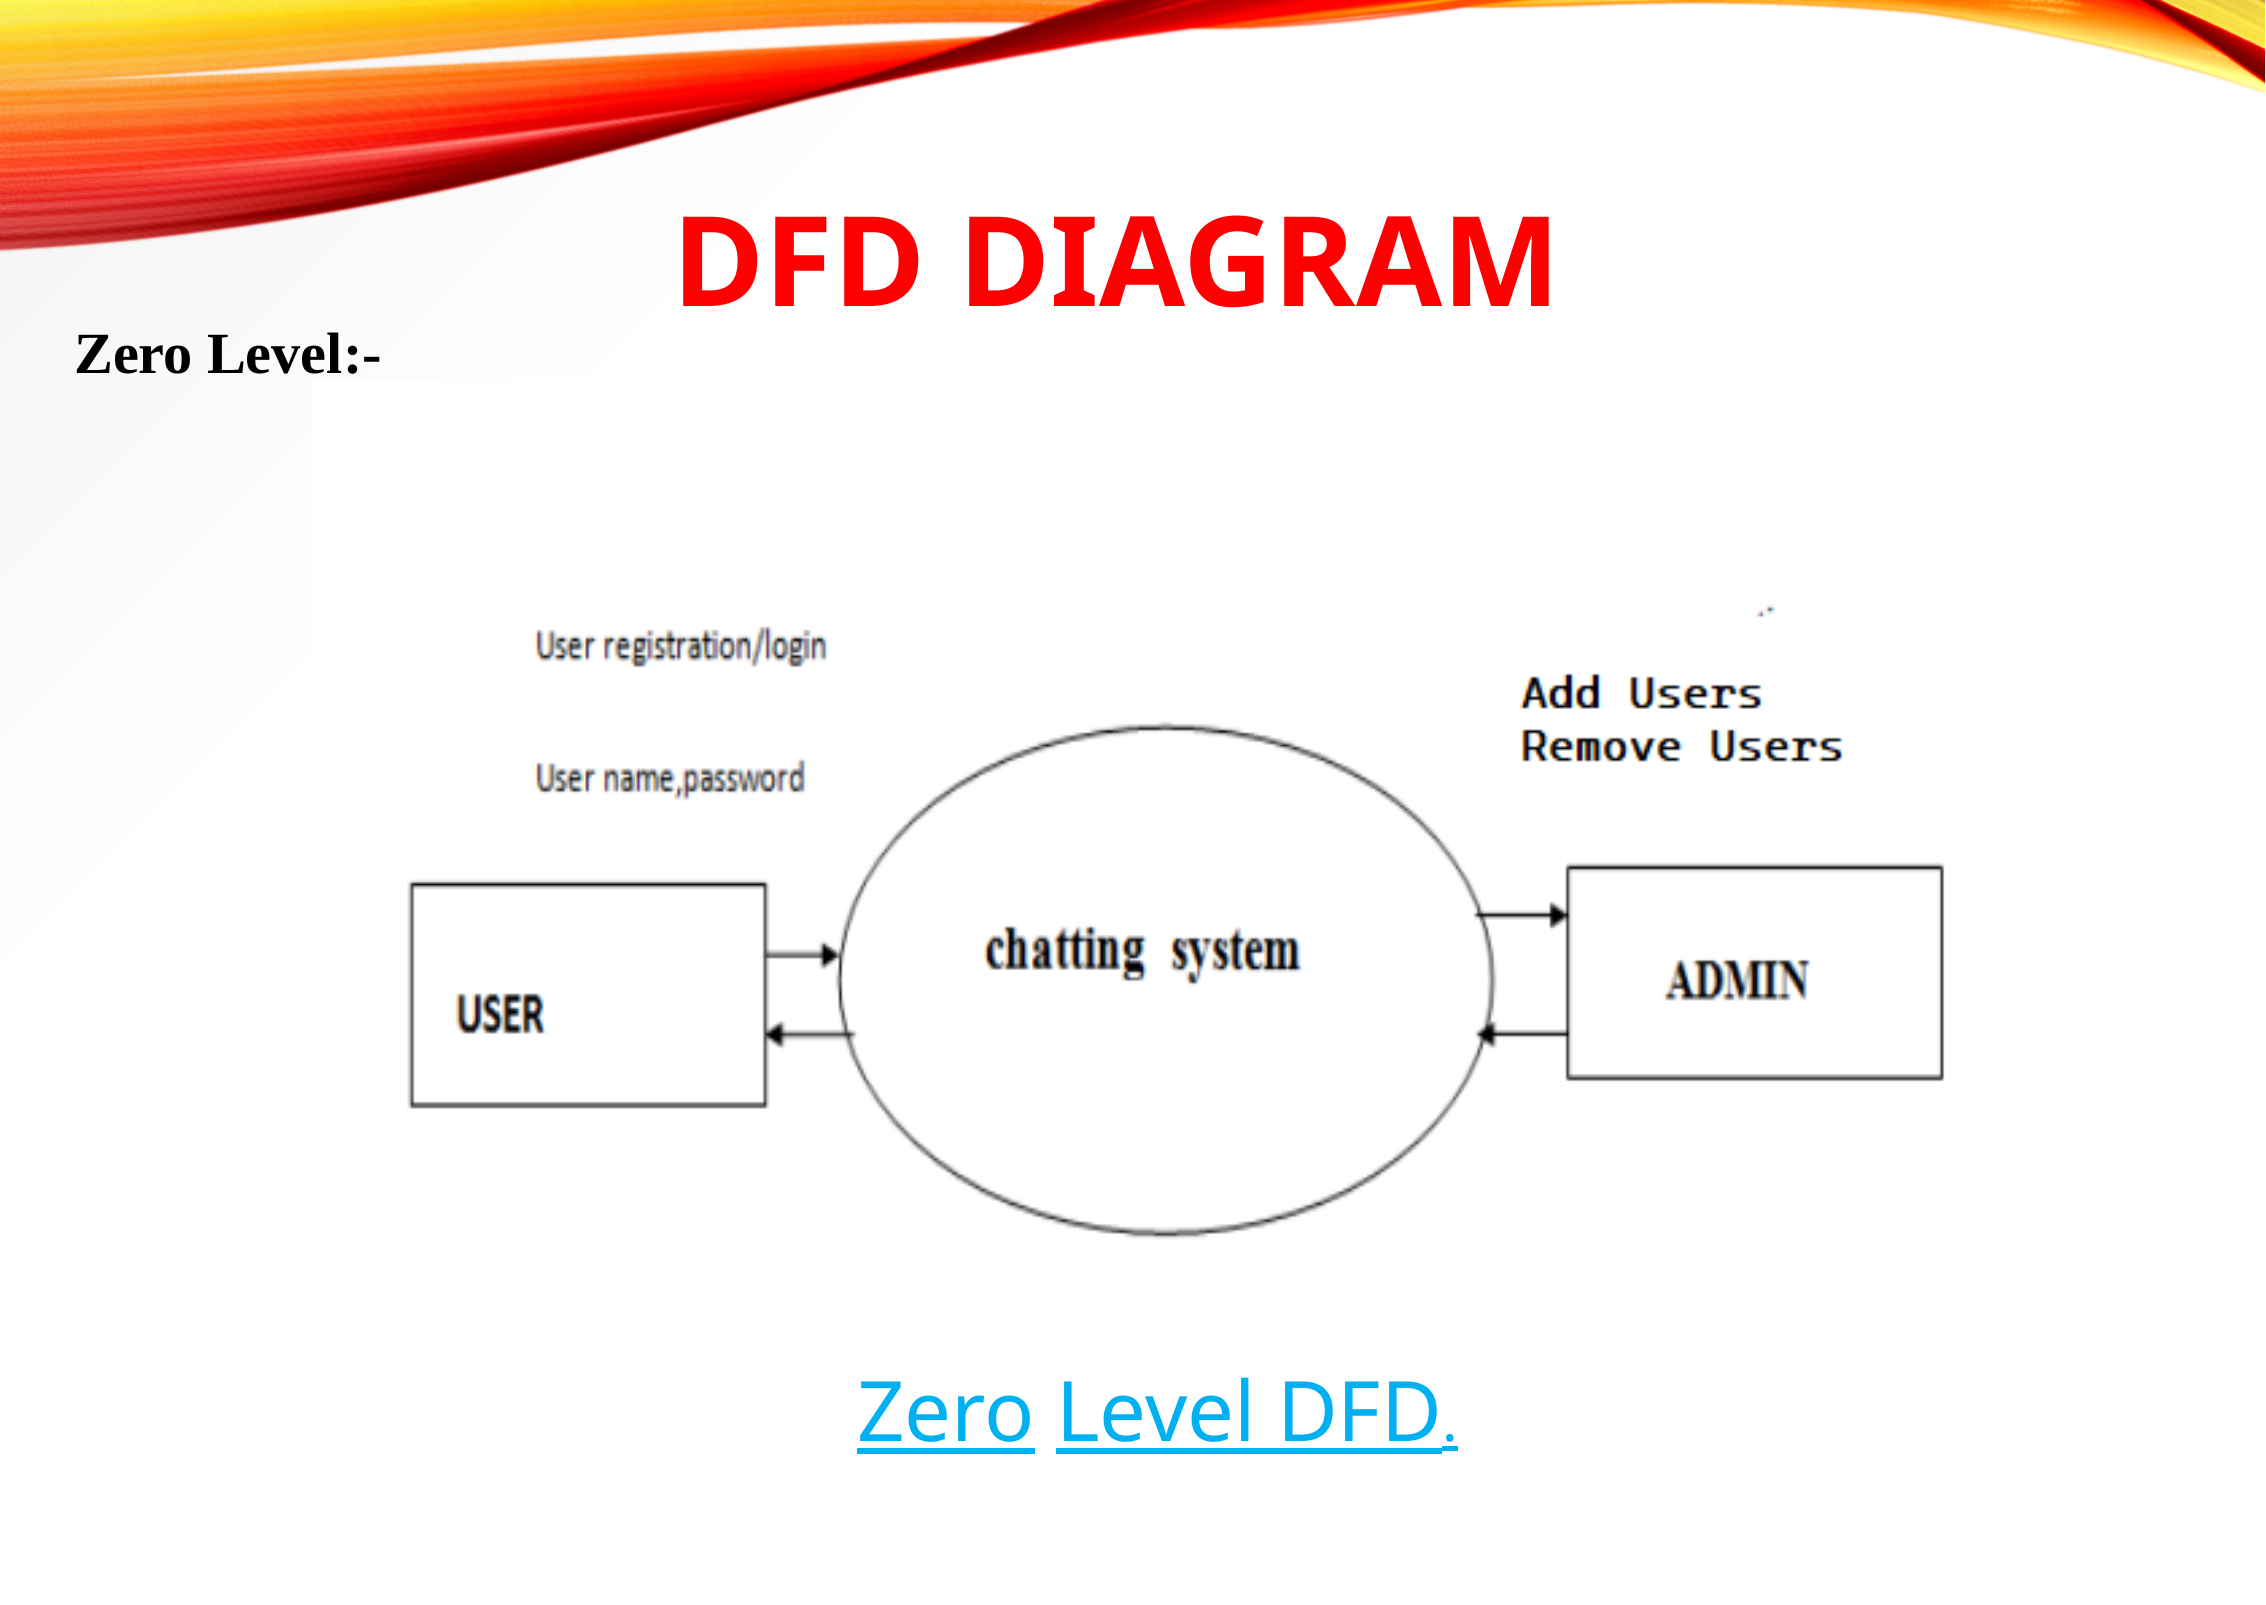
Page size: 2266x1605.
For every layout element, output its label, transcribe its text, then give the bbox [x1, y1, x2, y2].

text_box Zero Level DFD. [483, 1351, 1572, 1466]
picture [0, 0, 2266, 253]
title DFD DIaGRAM [29, 114, 2236, 417]
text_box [312, 381, 2130, 1310]
text_box Zero Level:- [59, 307, 593, 463]
